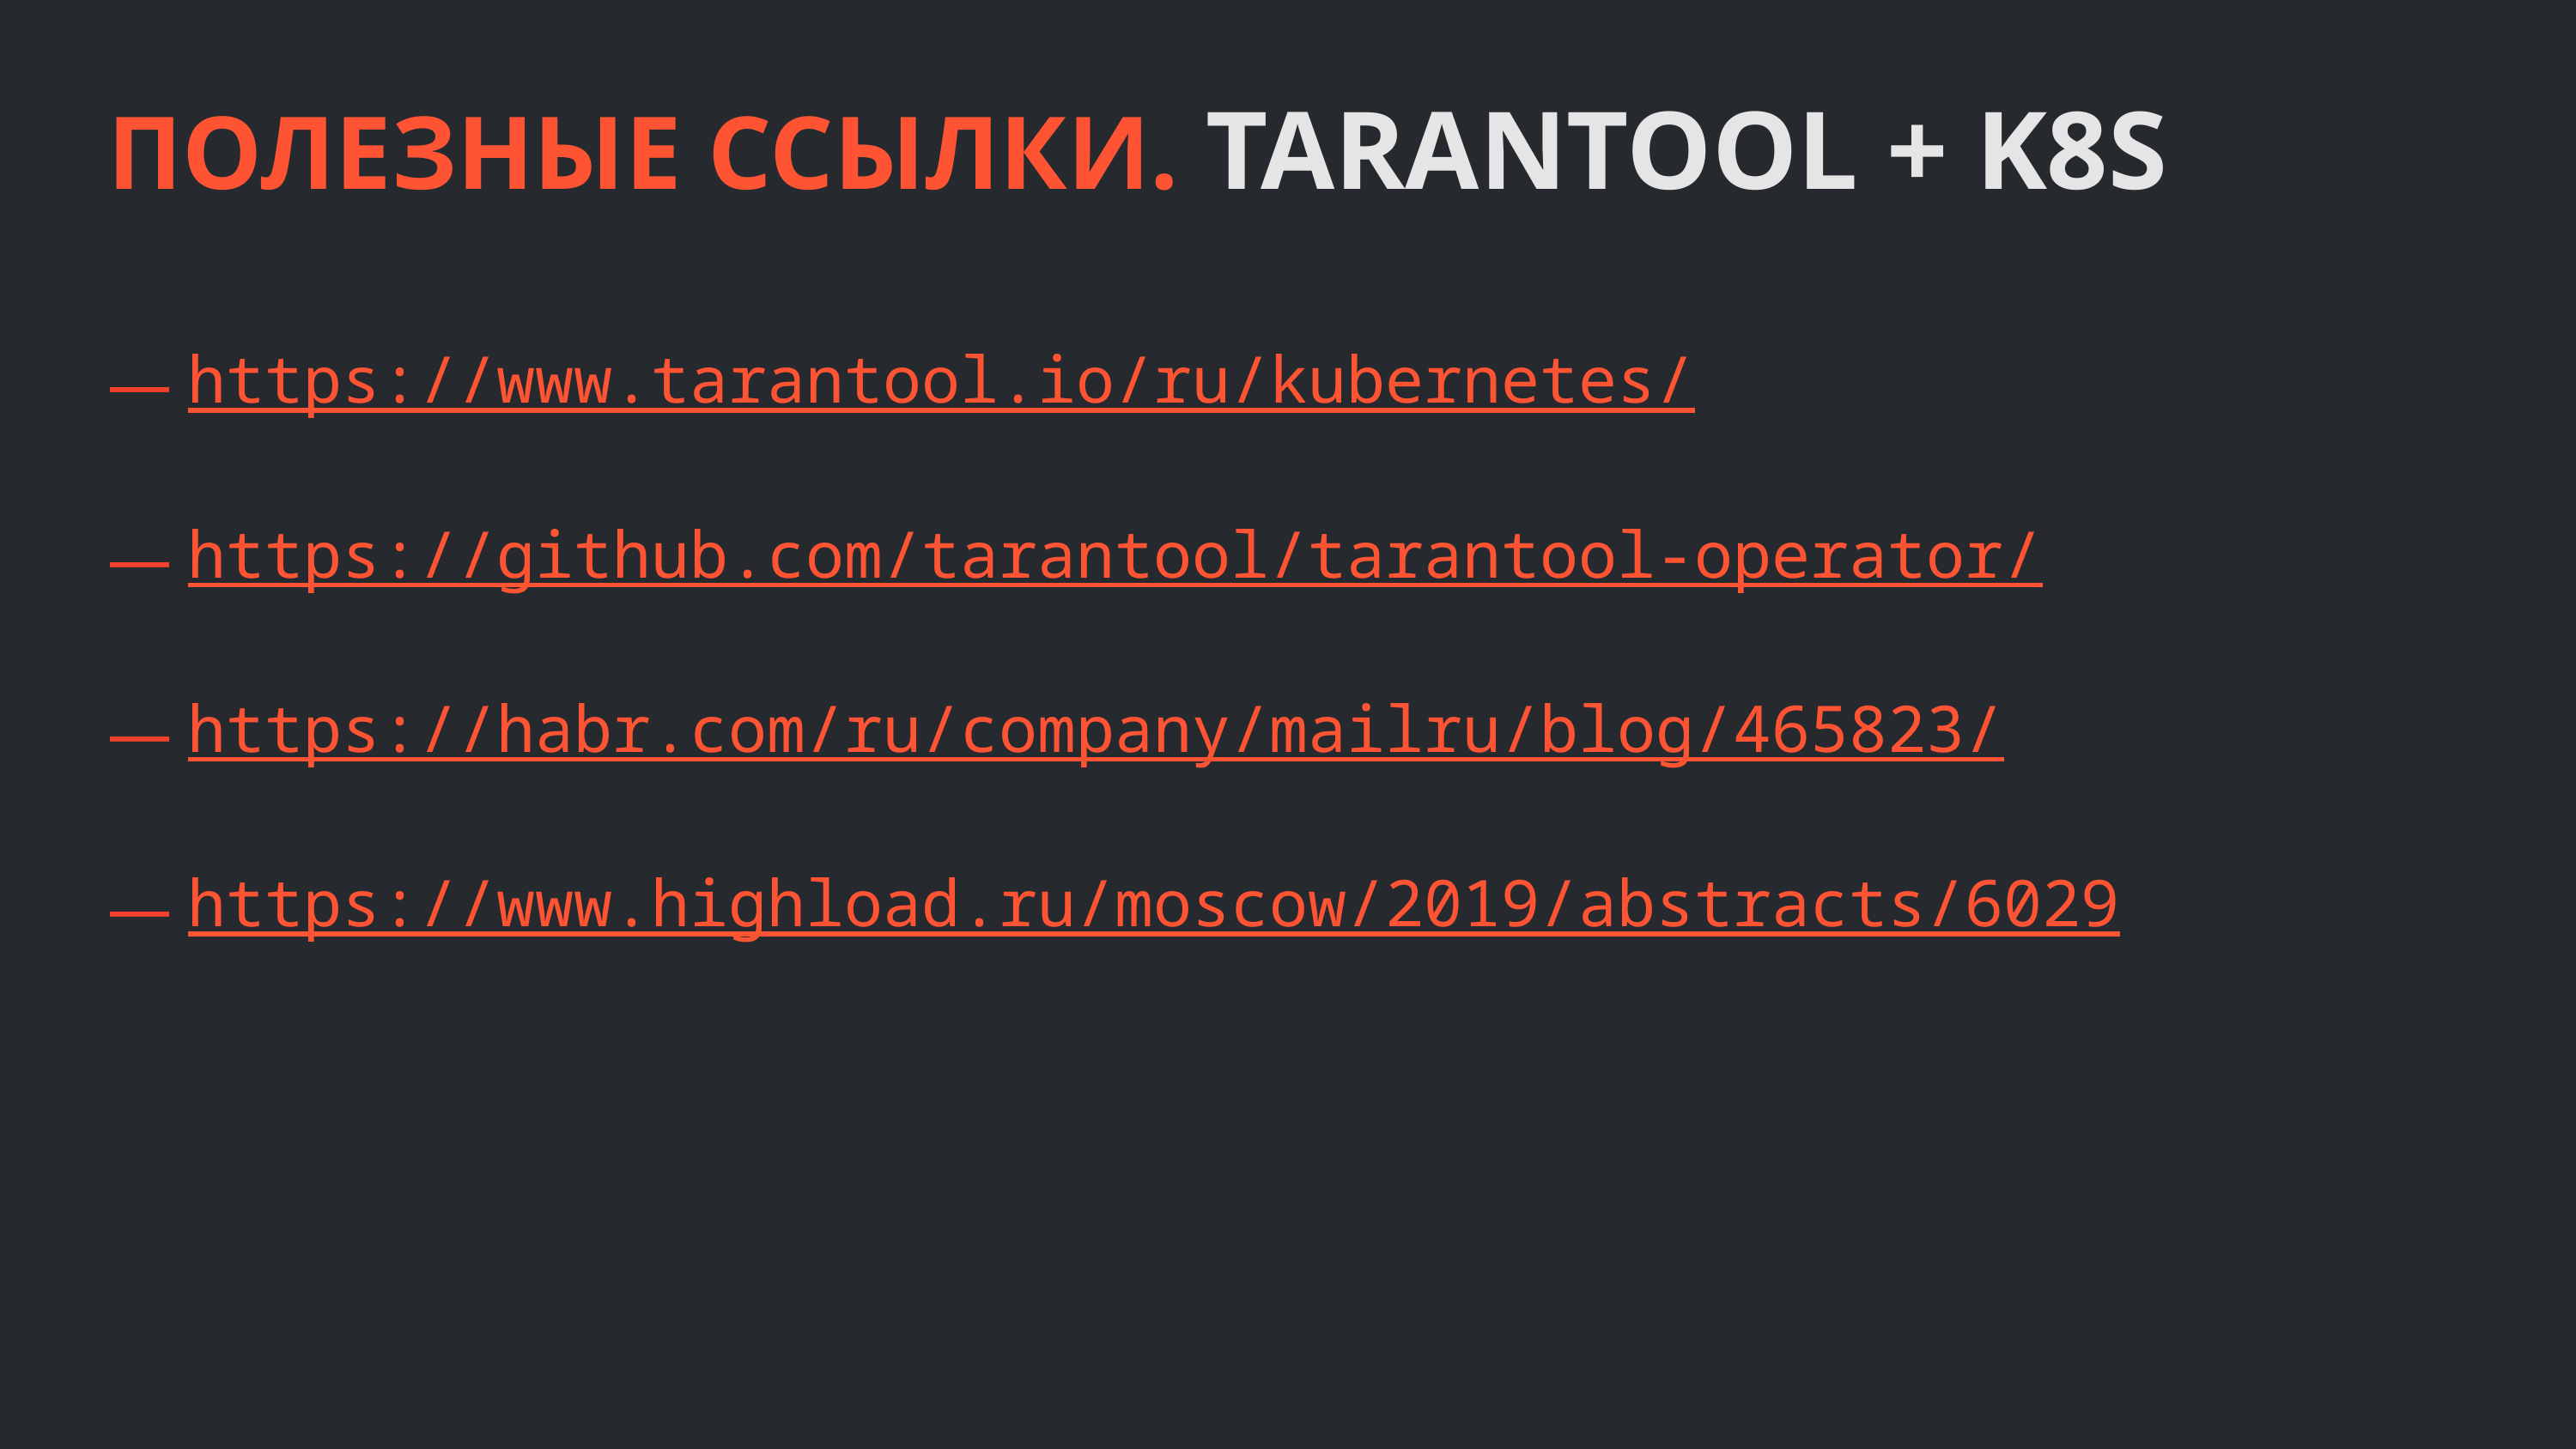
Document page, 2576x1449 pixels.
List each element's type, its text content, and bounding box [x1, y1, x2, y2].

list https://www.tarantool.io/ru/kubernetes/ https://github.com/tarantool/tarantool-operator/ https://habr.com/ru/company/mailru/blog/465823/ https://www.highload.ru/moscow/2019/abstracts/6029 [107, 294, 2415, 1339]
list ПОЛЕЗНЫЕ ССЫЛКИ. TARANTOOL + K8S [107, 110, 2415, 294]
